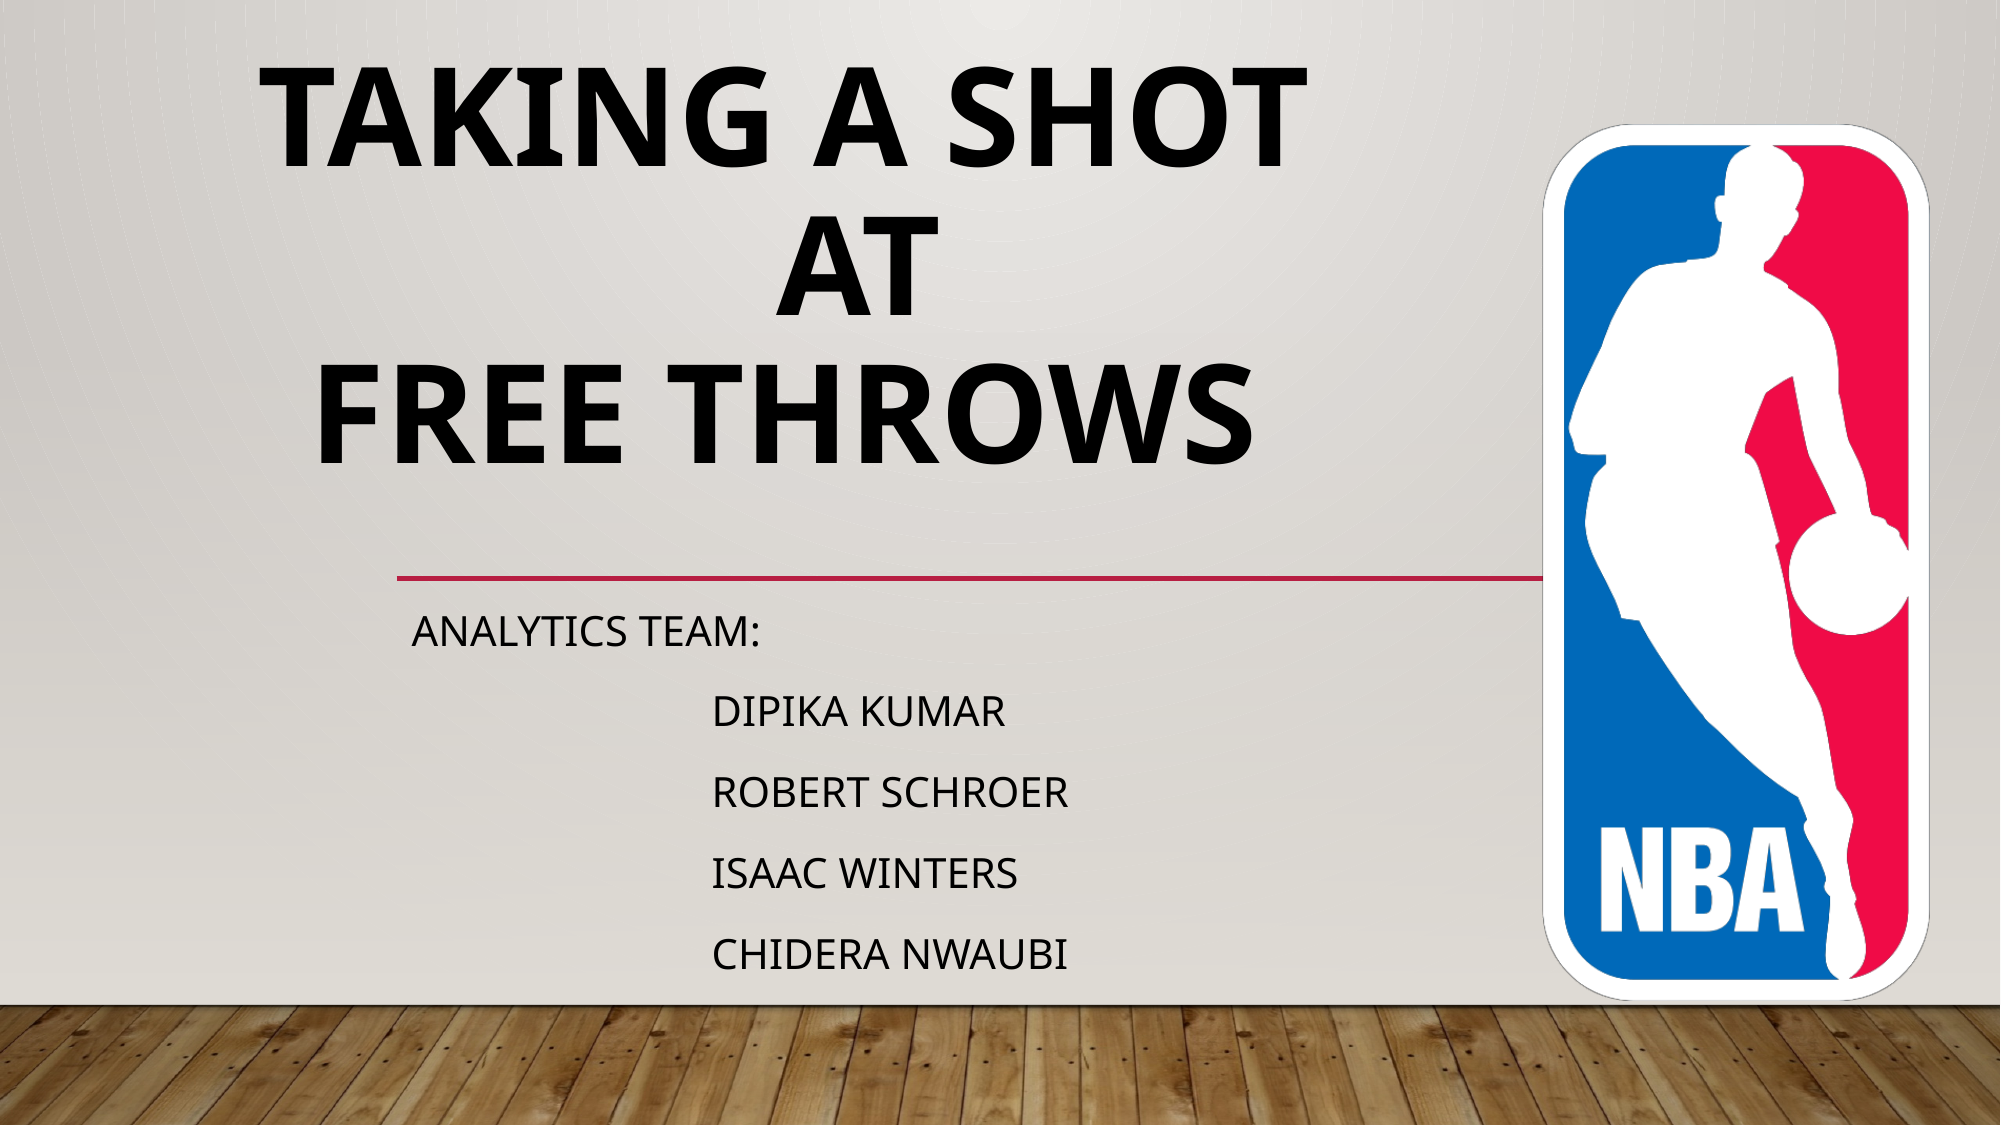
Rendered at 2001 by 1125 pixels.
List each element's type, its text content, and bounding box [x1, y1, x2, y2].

picture [1541, 124, 1931, 1001]
subtitle Analytics Team: Dipika Kumar Robert Schroer Isaac Winters Chidera Nwaubi [396, 579, 1541, 740]
picture [0, 1005, 2000, 1125]
title Taking a shot at free throws [25, 0, 1543, 534]
